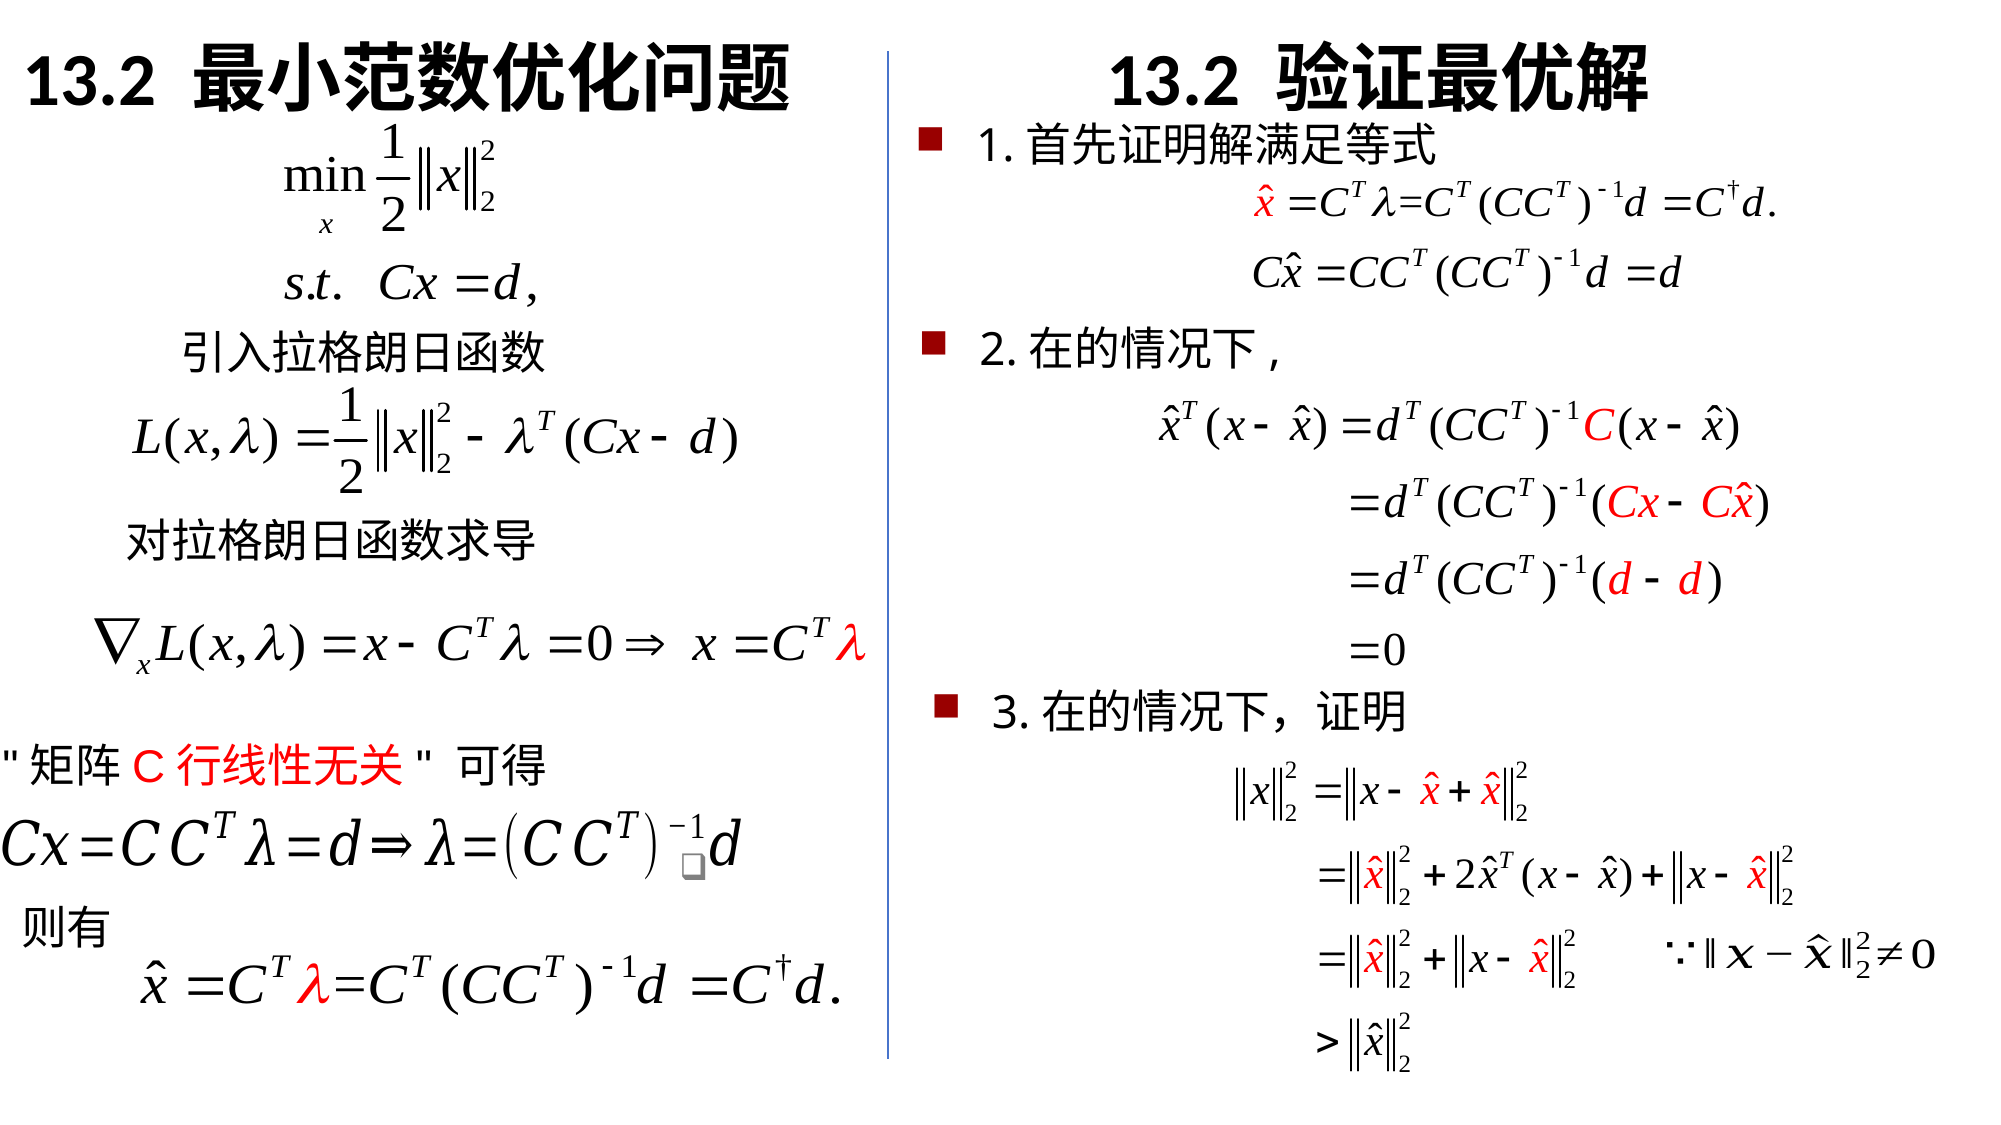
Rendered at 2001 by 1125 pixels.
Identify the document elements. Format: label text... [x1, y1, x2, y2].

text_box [1245, 236, 1697, 307]
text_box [1149, 386, 1779, 688]
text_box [122, 372, 748, 505]
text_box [86, 603, 880, 688]
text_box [274, 107, 547, 324]
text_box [128, 941, 852, 1028]
text_box 13.2 最小范数优化问题 [7, 22, 1091, 148]
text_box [1228, 749, 1808, 1083]
text_box 13.2 验证最优解 [1091, 22, 2000, 148]
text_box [1245, 170, 1784, 235]
